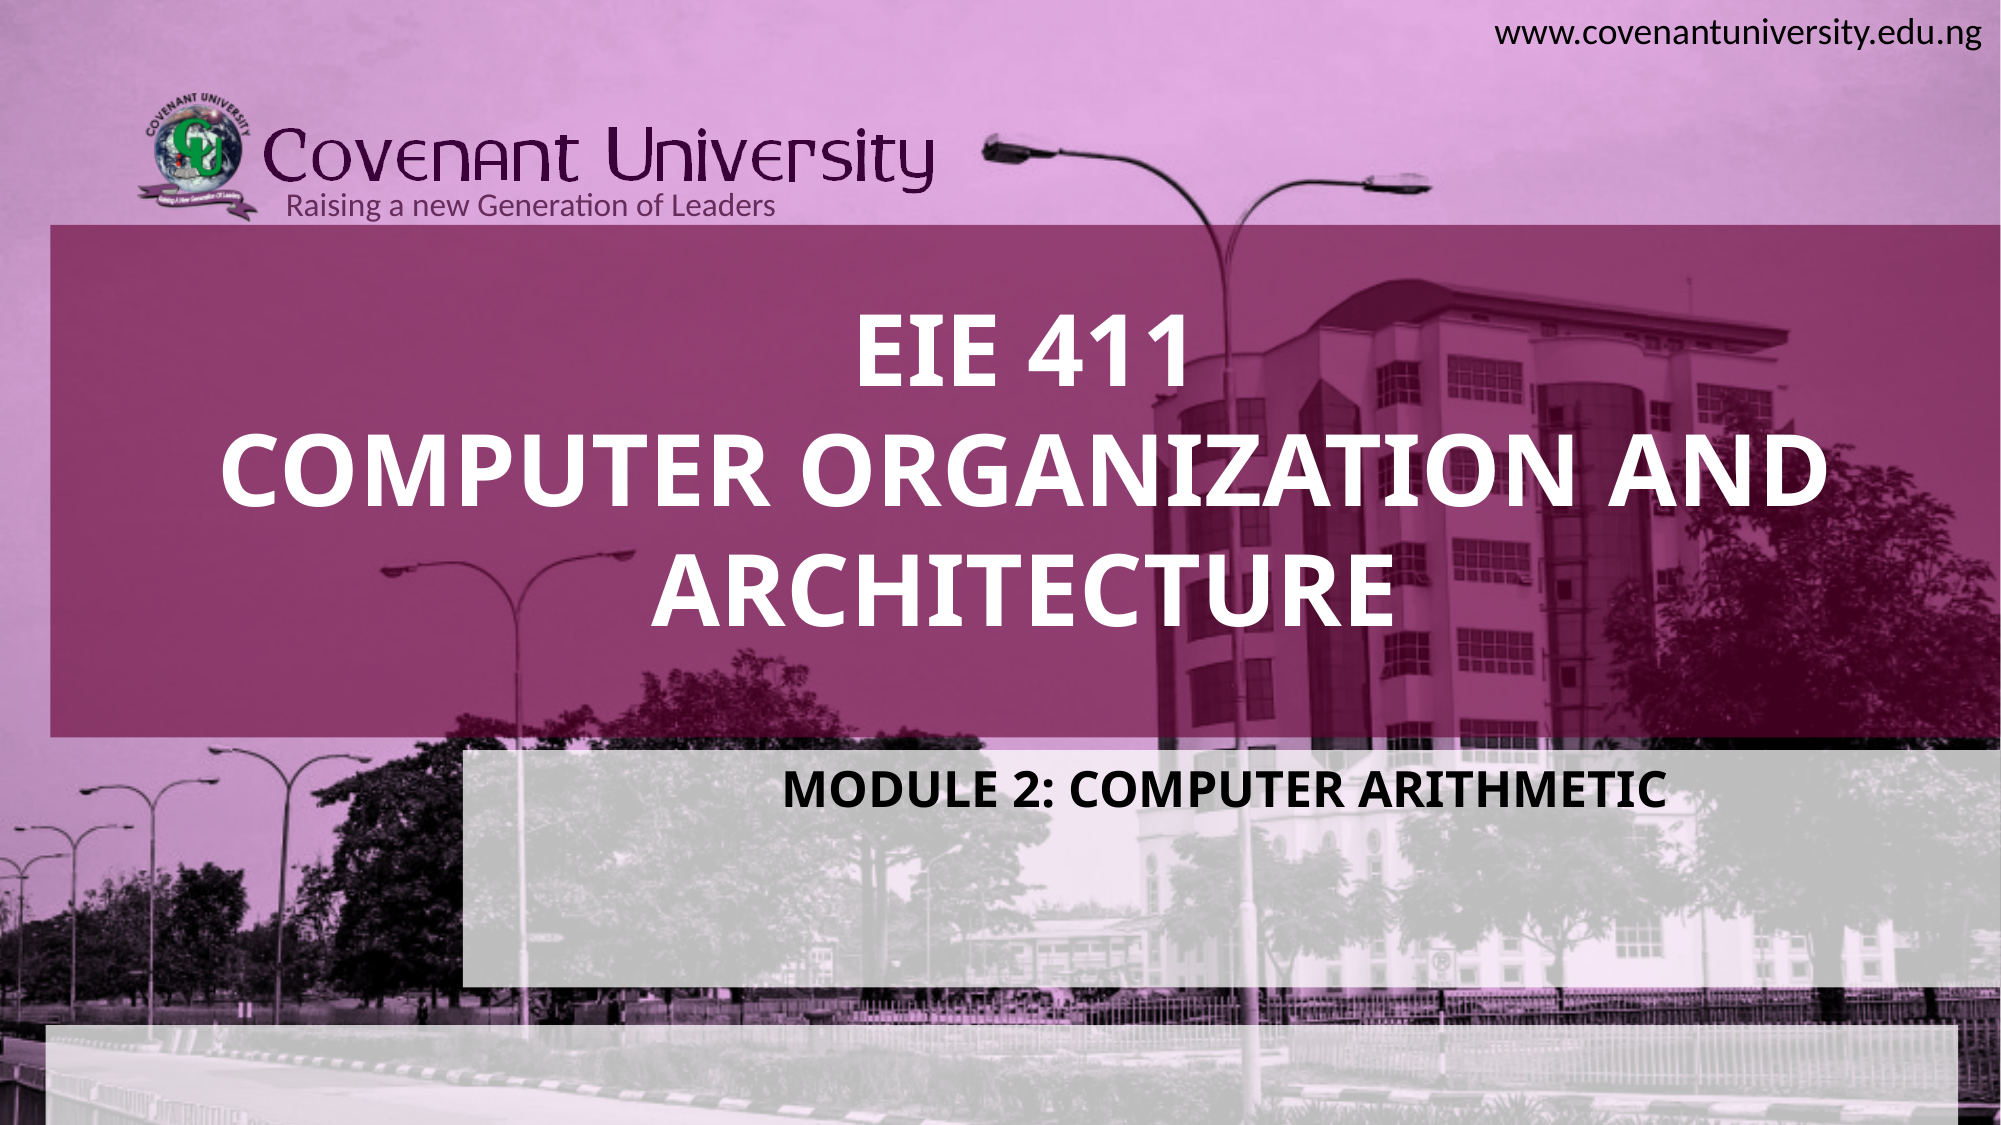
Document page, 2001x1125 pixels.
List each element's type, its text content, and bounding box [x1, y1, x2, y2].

title EIE 411 COMPUTER ORGANIZATION AND ARCHITECTURE [50, 224, 2001, 738]
picture [369, 202, 376, 208]
picture [290, 197, 298, 205]
text_box [45, 1025, 1959, 1125]
picture [417, 202, 425, 216]
picture [290, 207, 299, 216]
subtitle MODULE 2: COMPUTER ARITHMETIC [462, 750, 2001, 988]
picture [352, 202, 360, 216]
picture [616, 202, 624, 216]
picture [721, 202, 729, 214]
picture [519, 202, 527, 216]
picture [454, 205, 462, 216]
picture [137, 93, 977, 224]
picture [597, 202, 606, 214]
picture [640, 202, 649, 214]
picture [581, 202, 588, 216]
